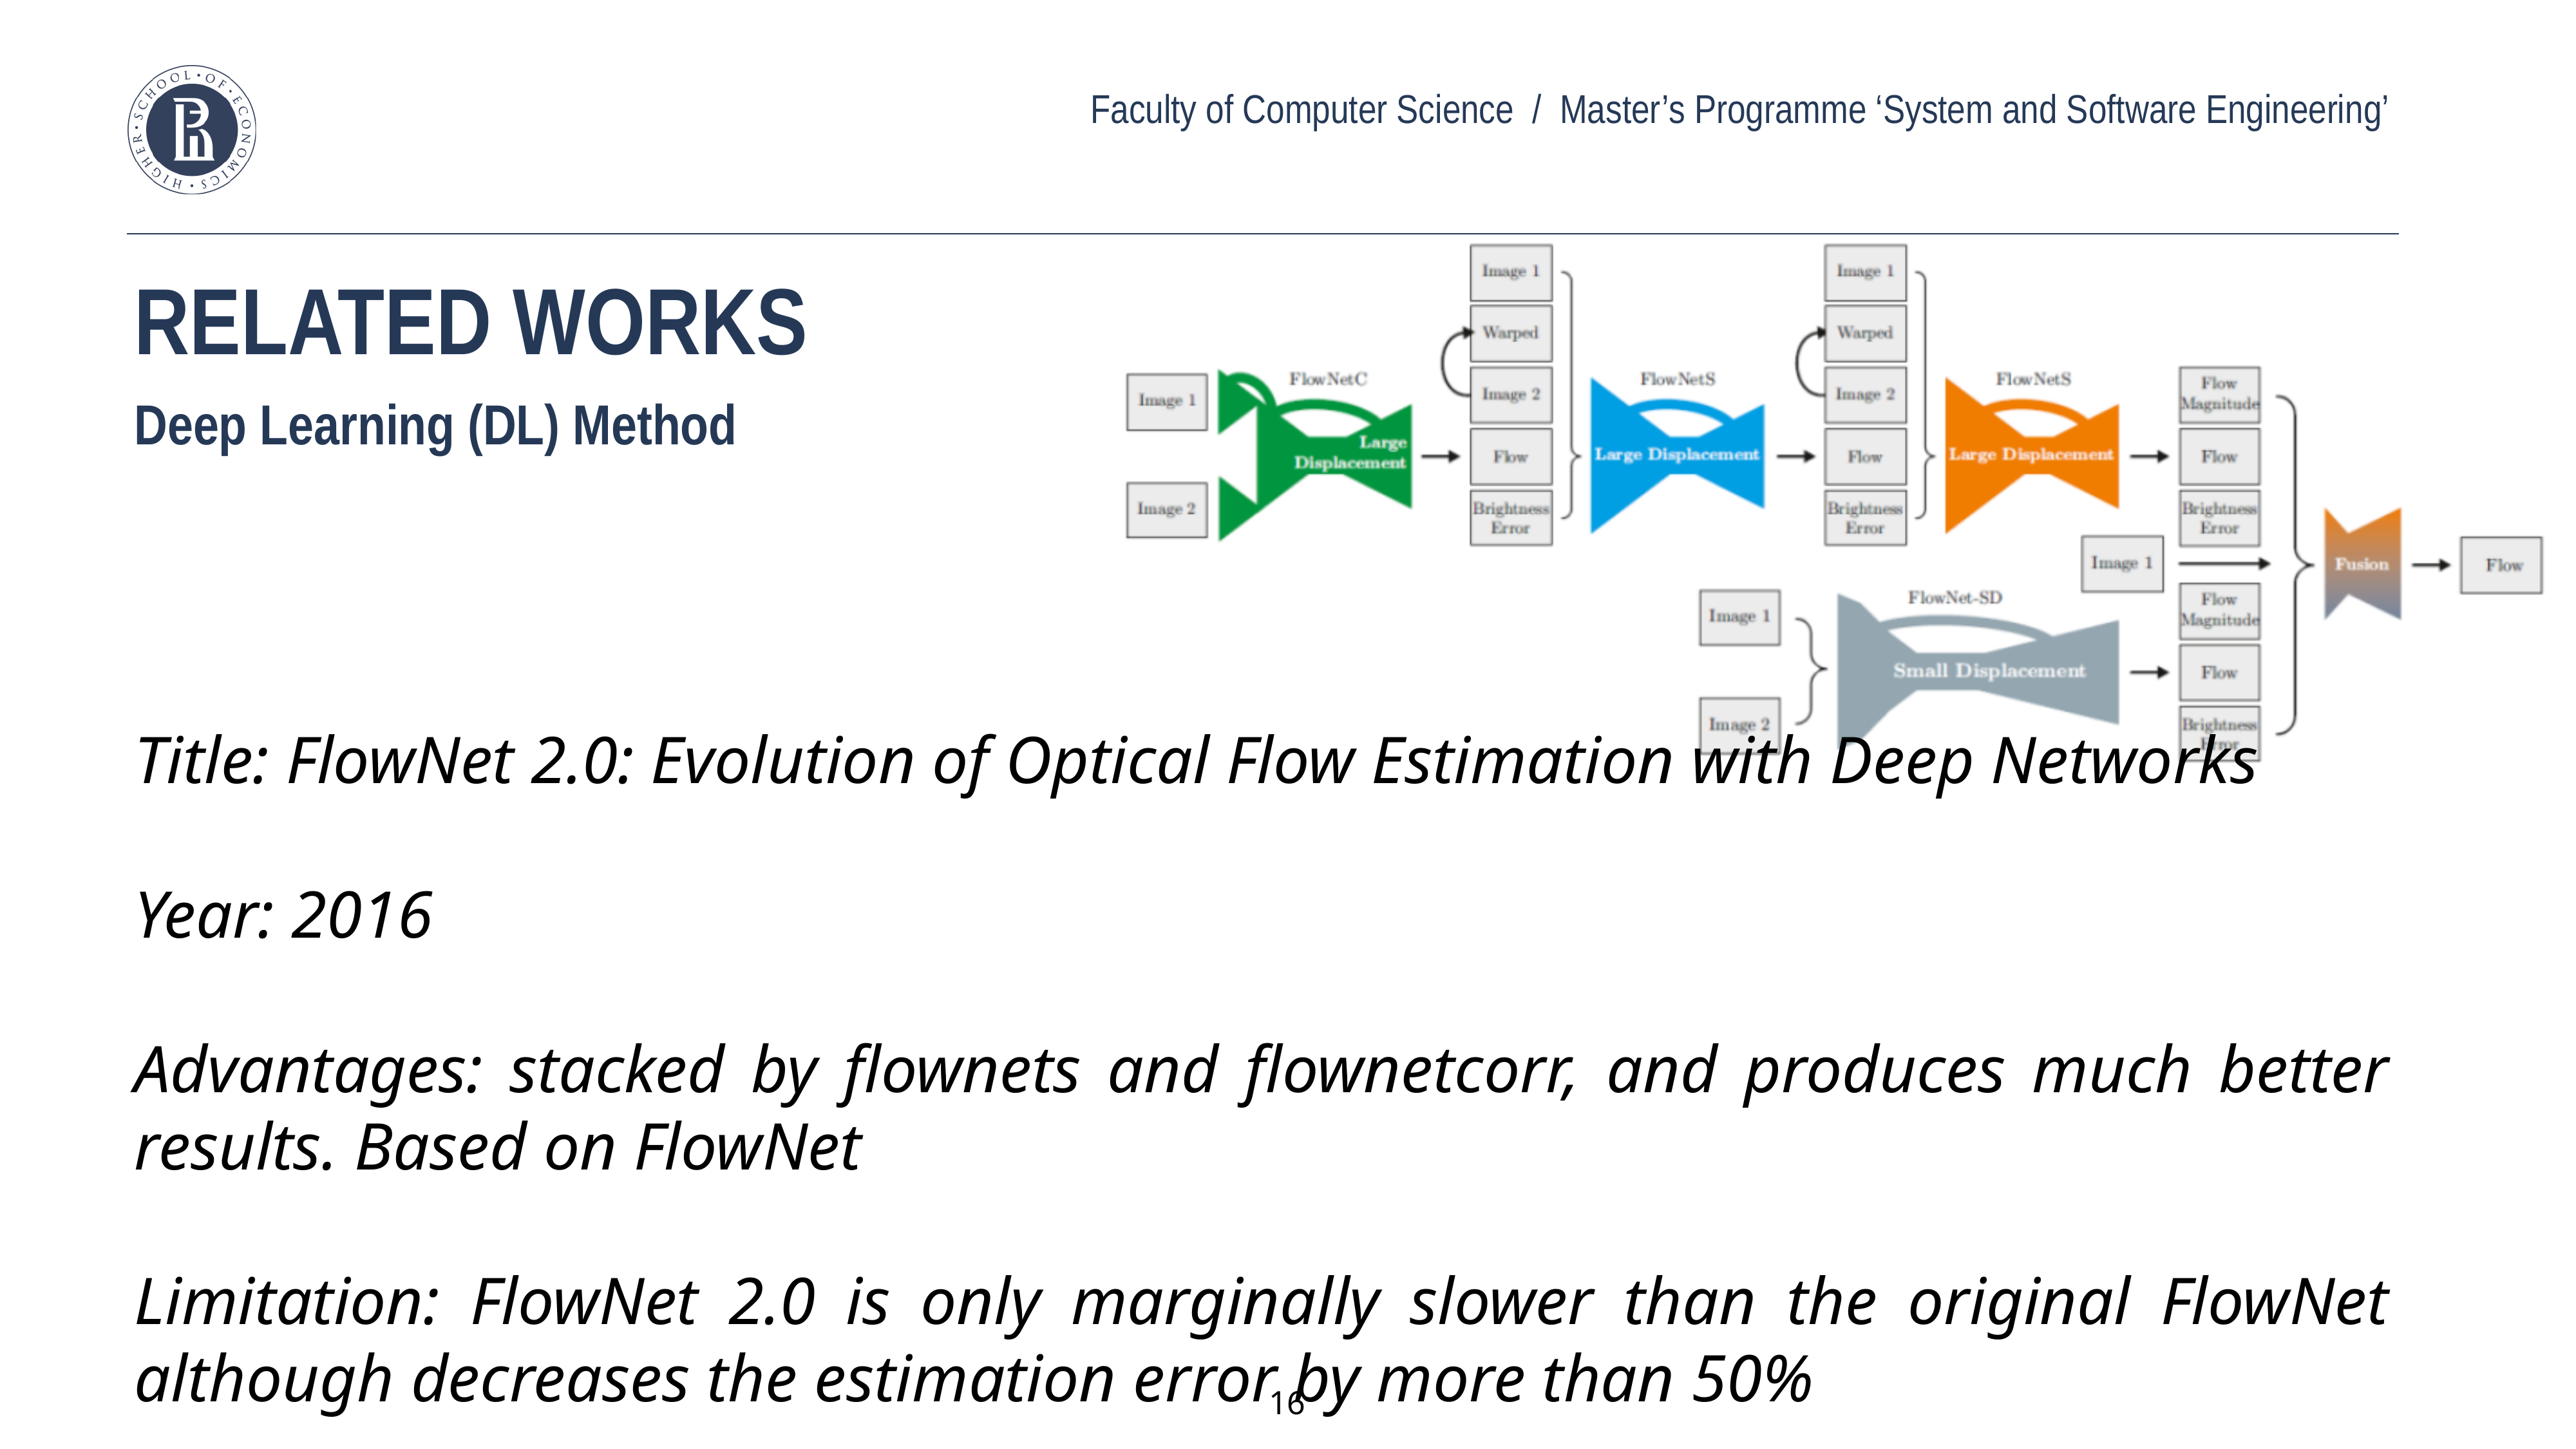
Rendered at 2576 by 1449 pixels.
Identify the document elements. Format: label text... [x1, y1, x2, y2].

text_box Title: FlowNet 2.0: Evolution of Optical Flow Estimation with Deep Networks Year: 2016 Advantages: stacked by flownets and flownetcorr, and produces much better results. Based on FlowNet Limitation: FlowNet 2.0 is only marginally slower than the original FlowNet although decreases the estimation error by more than 50% [126, 712, 2399, 1341]
text_box Faculty of Computer Science / Master’s Programme ‘System and Software Engineering’ [985, 75, 2399, 178]
text_box Deep Learning (DL) Method [126, 392, 866, 464]
picture [1088, 211, 2561, 773]
slide_number 16 [1260, 1374, 1314, 1429]
text_box Related works [126, 252, 1086, 393]
picture [128, 65, 256, 194]
